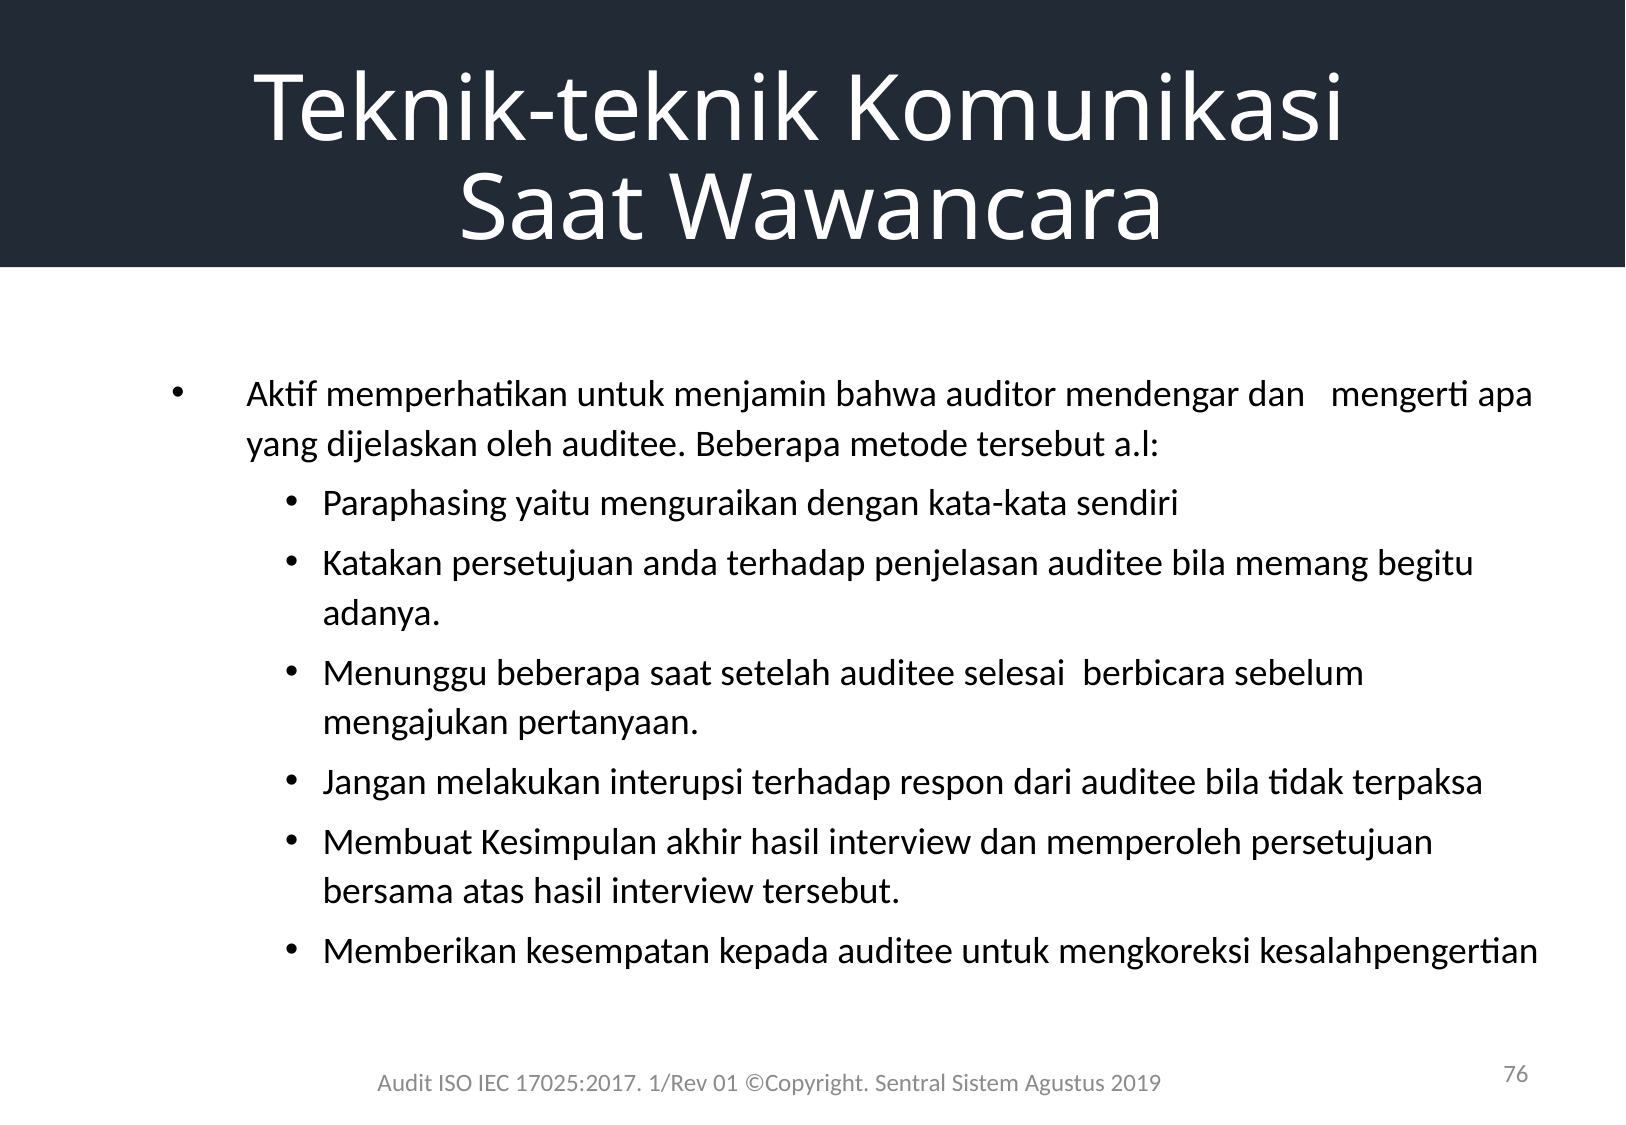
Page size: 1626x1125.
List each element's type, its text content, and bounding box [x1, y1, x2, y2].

title Teknik-teknik Komunikasi Saat Wawancara [0, 0, 1625, 268]
list Aktif memperhatikan untuk menjamin bahwa auditor mendengar dan mengerti apa yang dijelaskan oleh auditee. Beberapa metode tersebut a.l: Paraphasing yaitu menguraikan dengan kata-kata sendiri Katakan persetujuan anda terhadap penjelasan auditee bila memang begitu adanya. Menunggu beberapa saat setelah auditee selesai berbicara sebelum mengajukan pertanyaan. Jangan melakukan interupsi terhadap respon dari auditee bila tidak terpaksa Membuat Kesimpulan akhir hasil interview dan memperoleh persetujuan bersama atas hasil interview tersebut. Memberikan kesempatan kepada auditee untuk mengkoreksi kesalahpengertian [156, 357, 1563, 1125]
slide_number 76 [1303, 1042, 1544, 1103]
footer Audit ISO IEC 17025:2017. 1/Rev 01 ©Copyright. Sentral Sistem Agustus 2019 [238, 1042, 1303, 1121]
